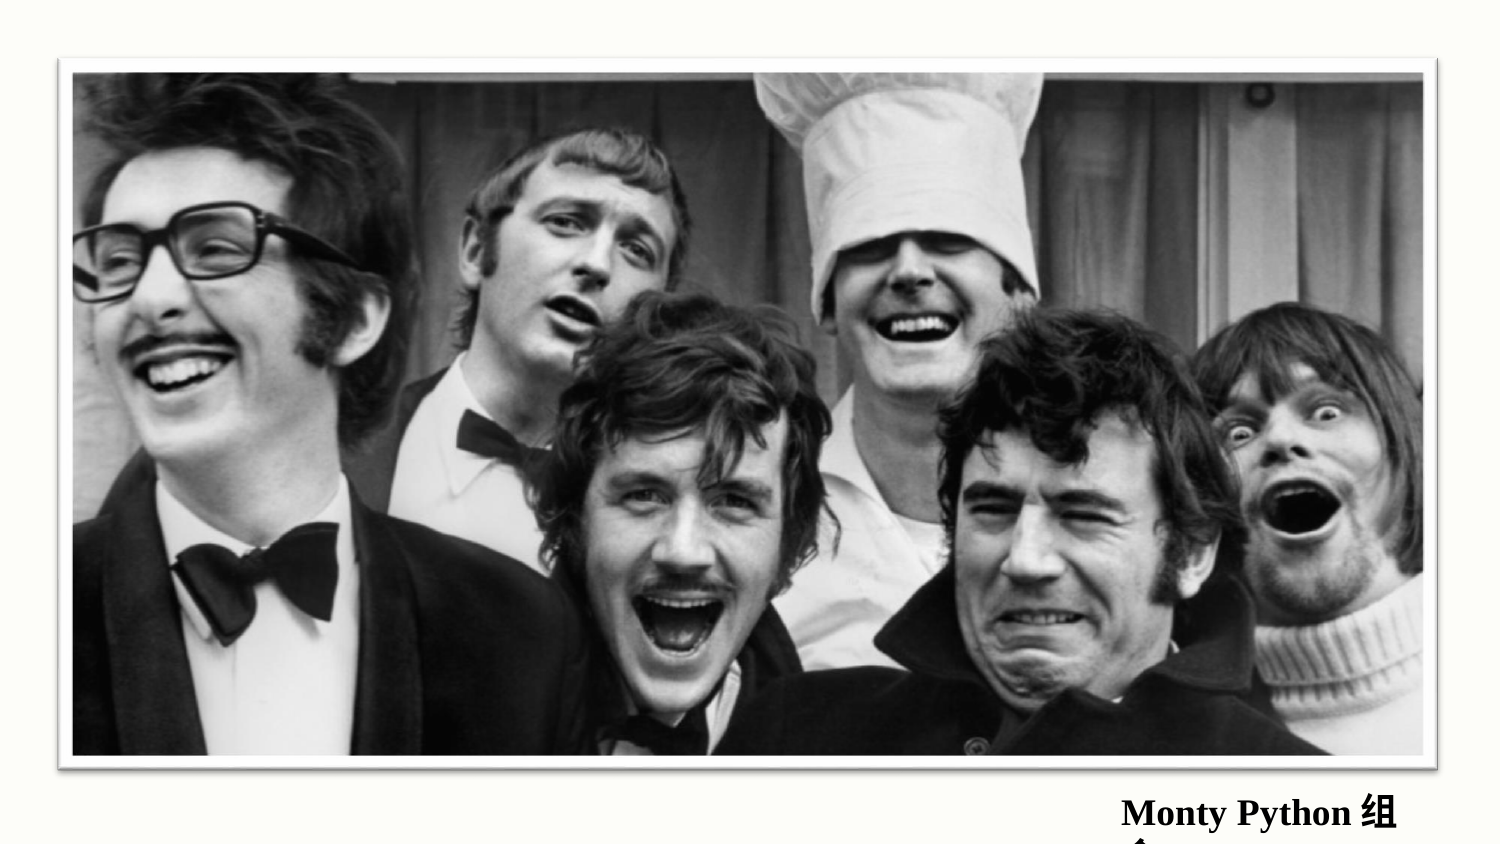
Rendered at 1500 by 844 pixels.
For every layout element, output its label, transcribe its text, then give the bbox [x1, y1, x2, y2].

text_box Monty Python组合 [1119, 787, 1429, 844]
text_box [48, 51, 1447, 783]
